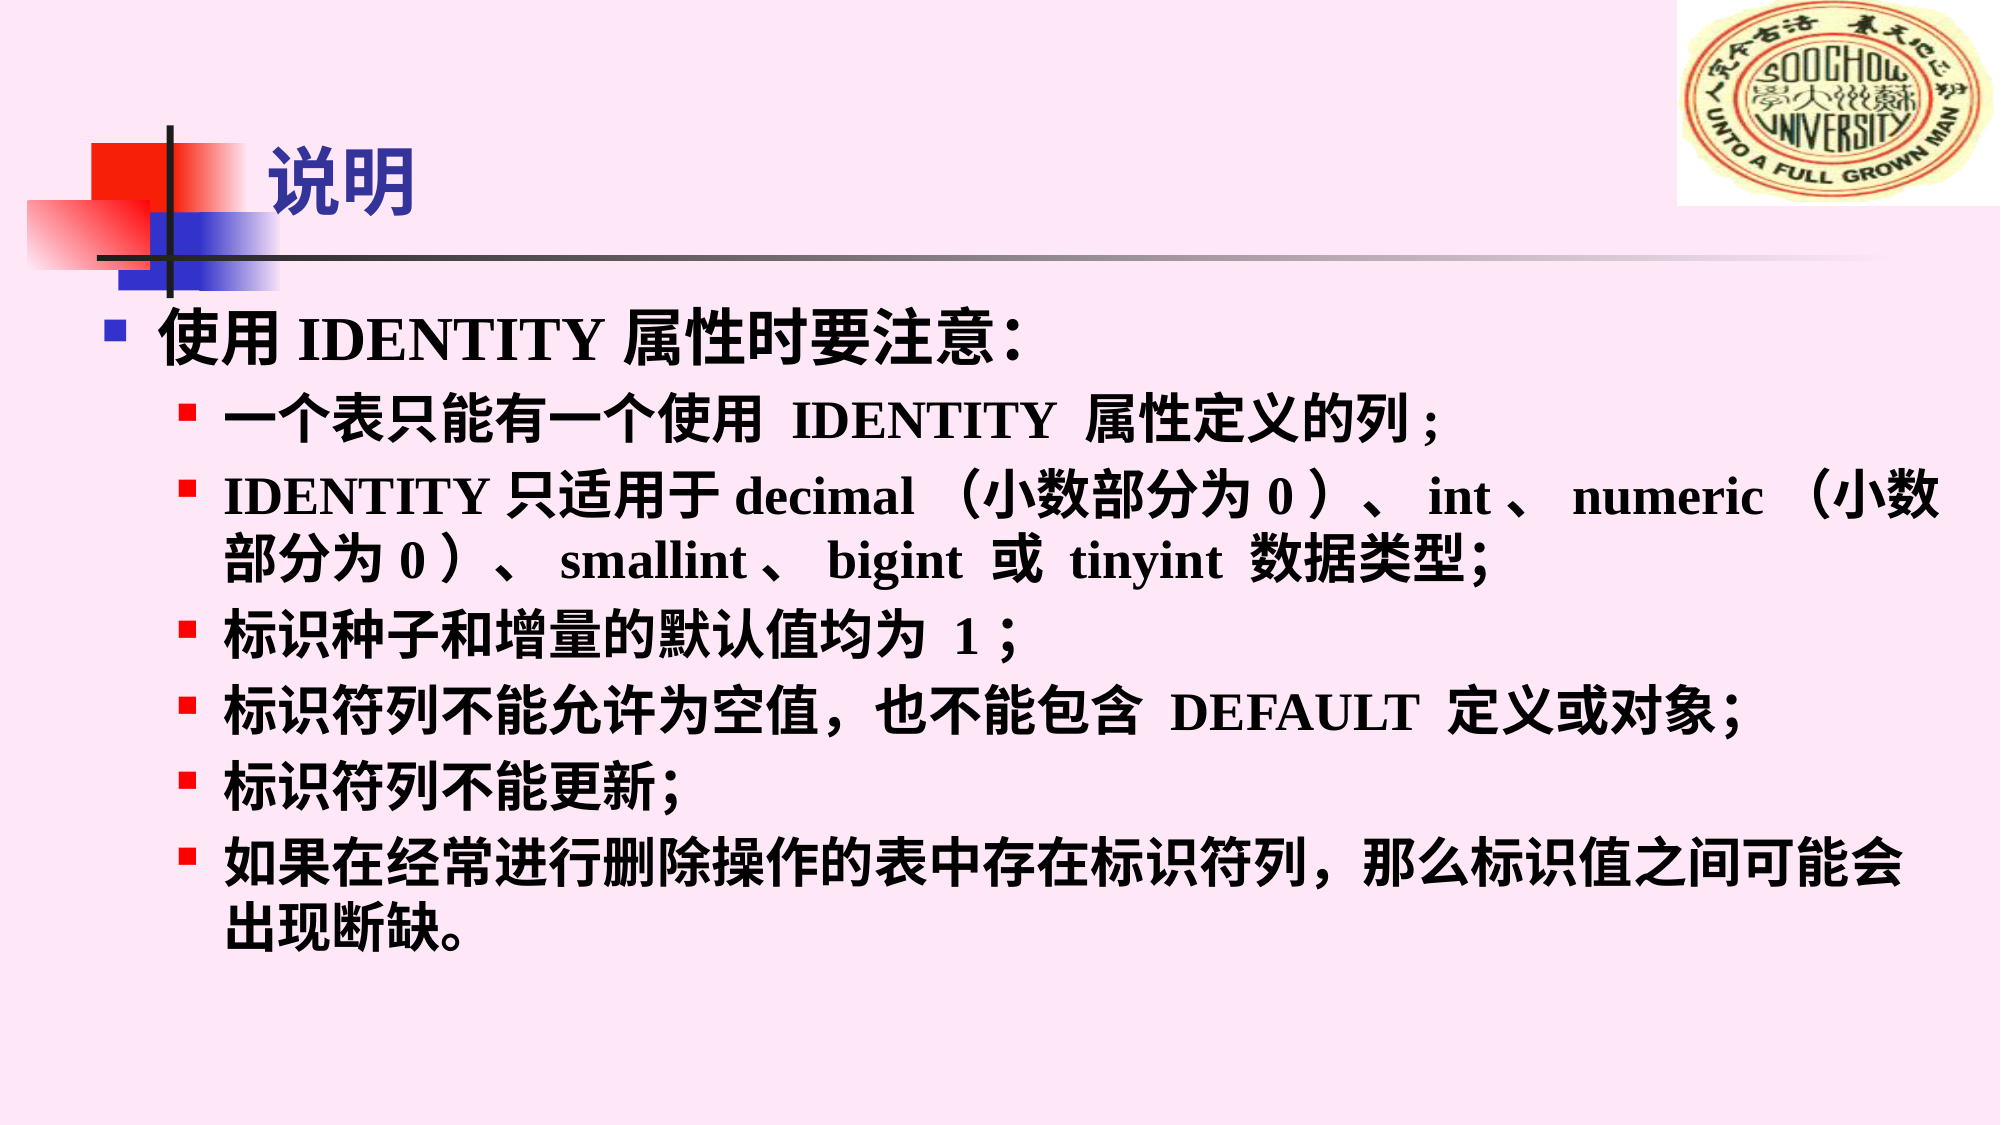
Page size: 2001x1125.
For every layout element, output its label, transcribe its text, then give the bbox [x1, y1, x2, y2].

title 说明 [251, 101, 1957, 232]
picture [1677, 0, 2000, 206]
list 使用IDENTITY属性时要注意： 一个表只能有一个使用 IDENTITY 属性定义的列; IDENTITY只适用于decimal（小数部分为0）、int、numeric（小数部分为0）、smallint、bigint 或 tinyint 数据类型； 标识种子和增量的默认值均为 1； 标识符列不能允许为空值，也不能包含 DEFAULT 定义或对象； 标识符列不能更新； 如果在经常进行删除操作的表中存在标识符列，那么标识值之间可能会出现断缺。 [86, 290, 1961, 1013]
